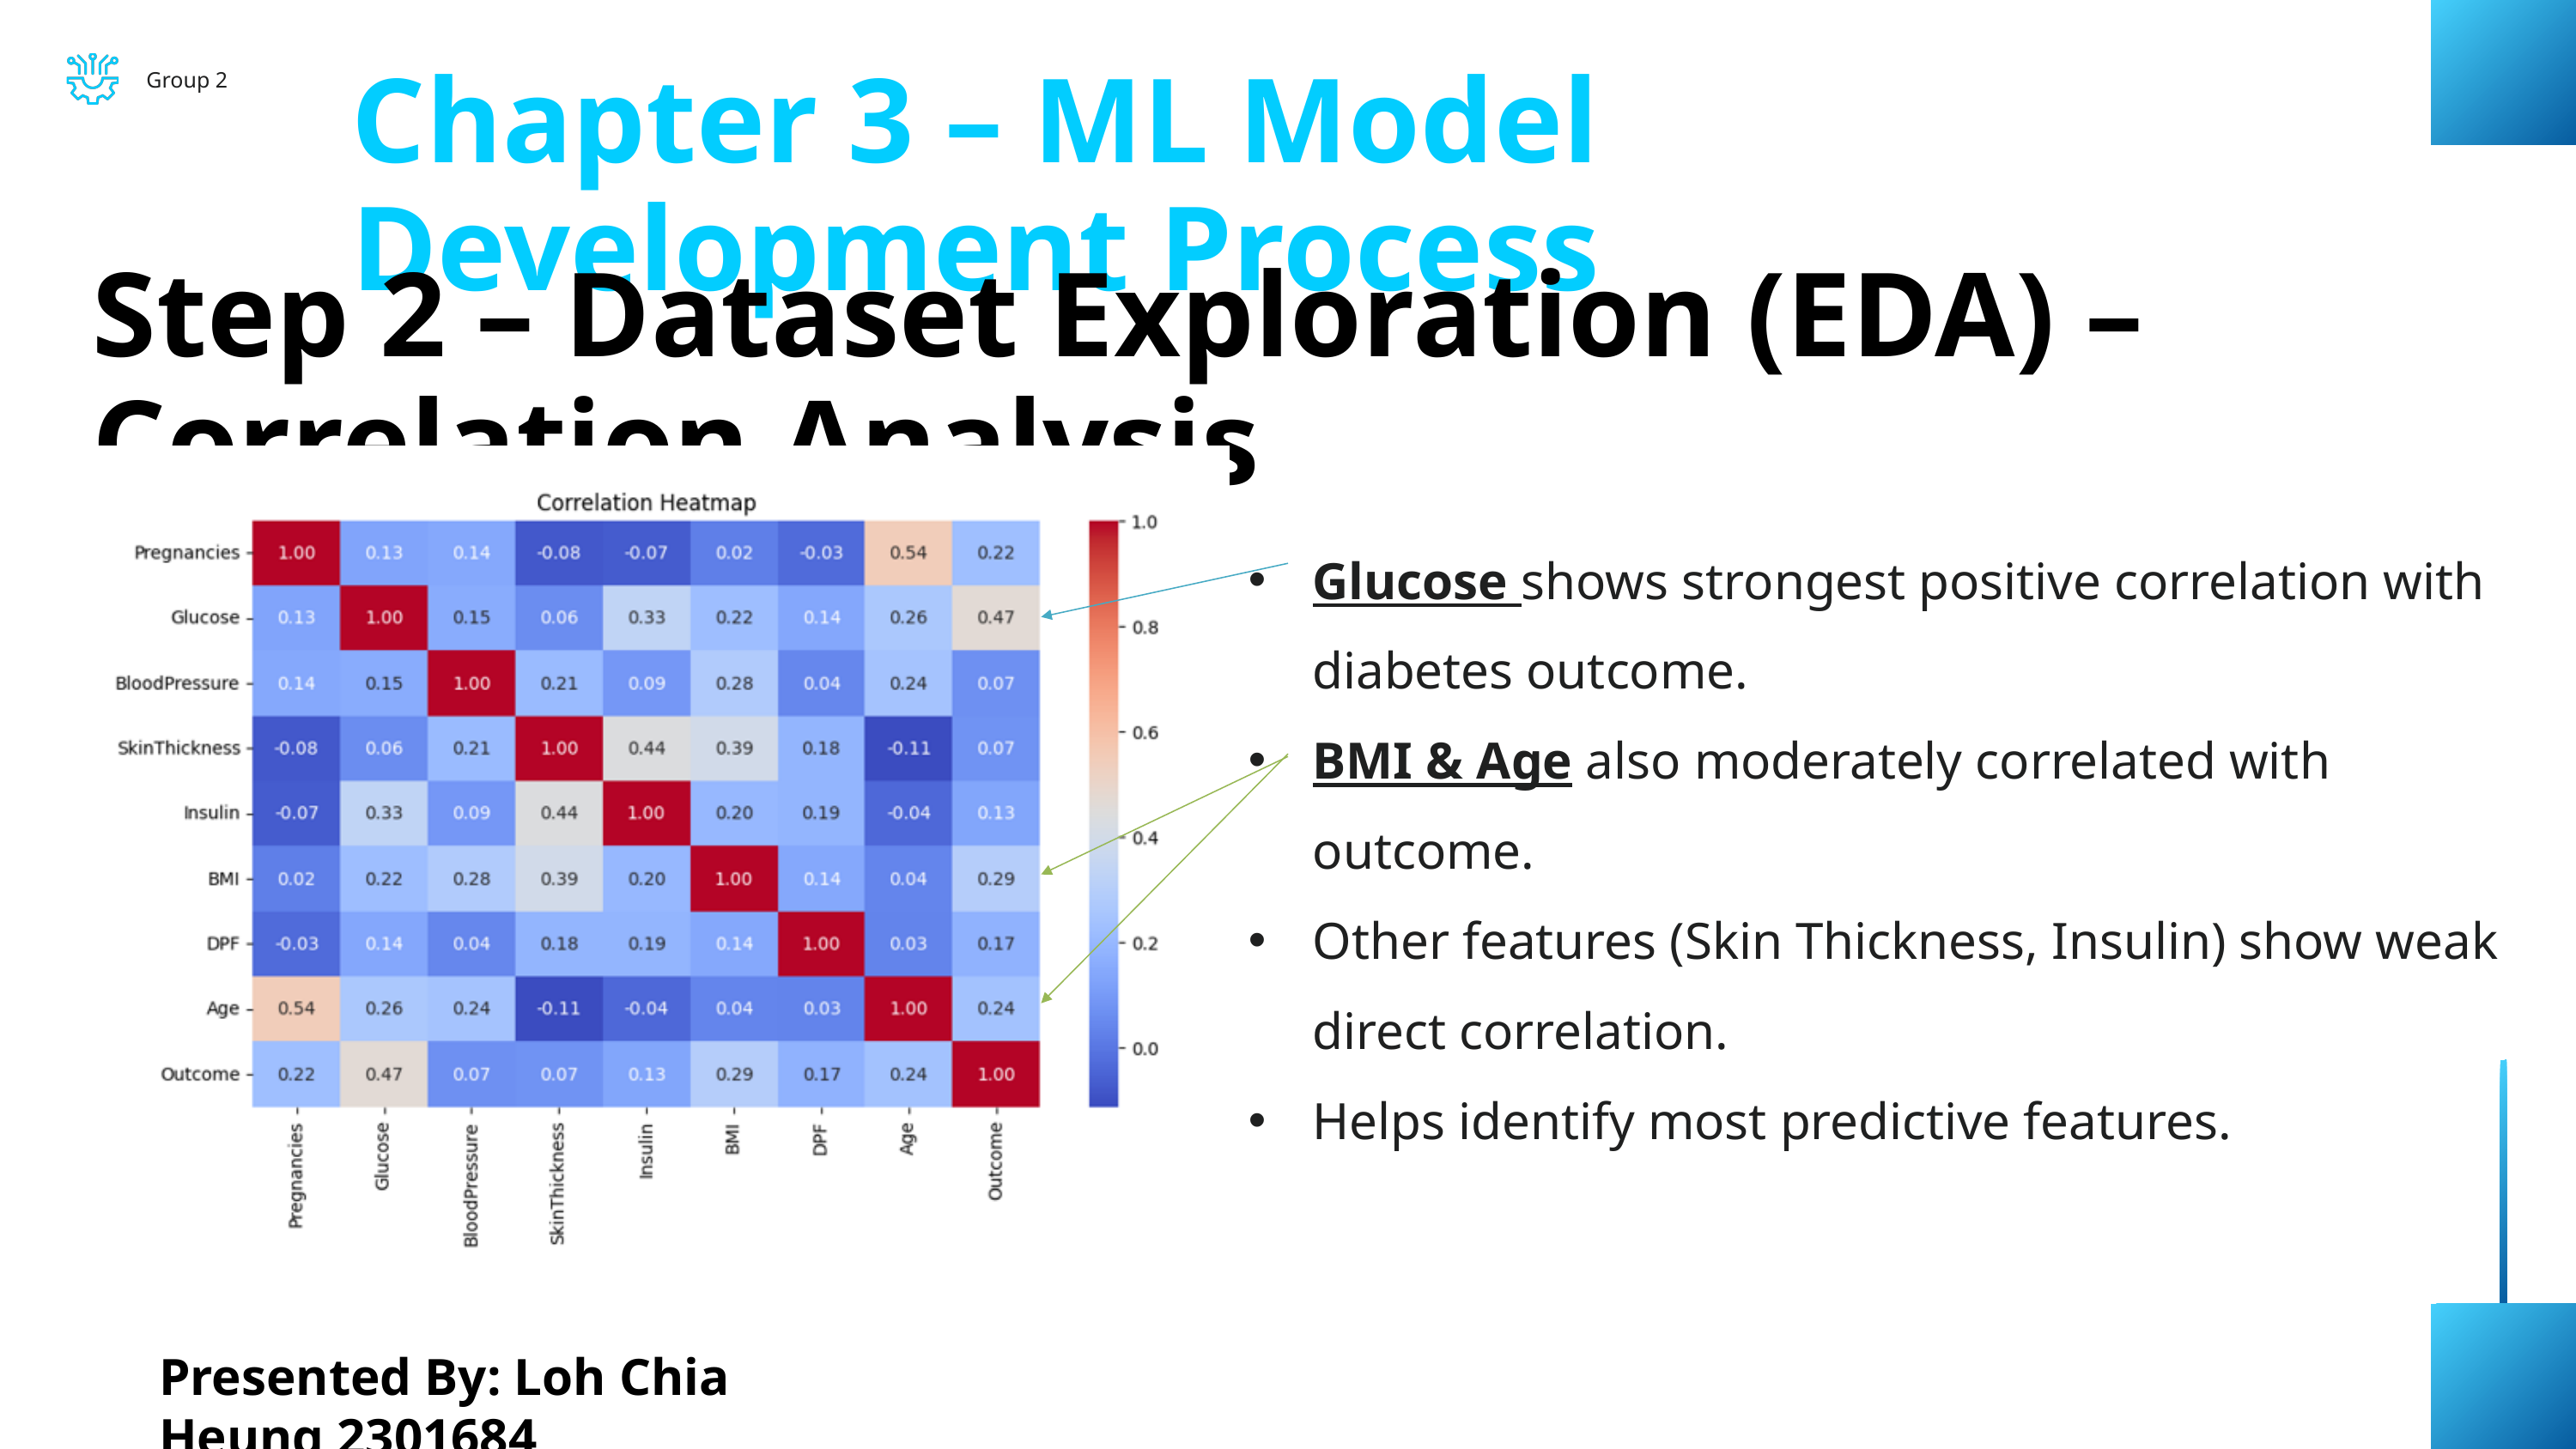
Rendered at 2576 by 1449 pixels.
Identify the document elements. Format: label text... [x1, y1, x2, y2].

text_box Step 2 – Dataset Exploration (EDA) – Correlation Analysis [92, 252, 2483, 508]
text_box [66, 53, 119, 105]
text_box Glucose shows strongest positive correlation with diabetes outcome. BMI & Age also moderately correlated with outcome. Other features (Skin Thickness, Insulin) show weak direct correlation. Helps identify most predictive features. [1248, 518, 2507, 1150]
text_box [2430, 0, 2576, 145]
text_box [2430, 1303, 2576, 1449]
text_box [2500, 1059, 2507, 1302]
text_box Chapter 3 – ML Model Development Process [351, 58, 2333, 252]
text_box Group 2 [146, 62, 325, 93]
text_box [1041, 753, 1289, 1003]
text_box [1041, 562, 1289, 617]
text_box Presented By: Loh Chia Heung 2301684 [146, 1339, 890, 1449]
picture [92, 446, 1230, 1264]
